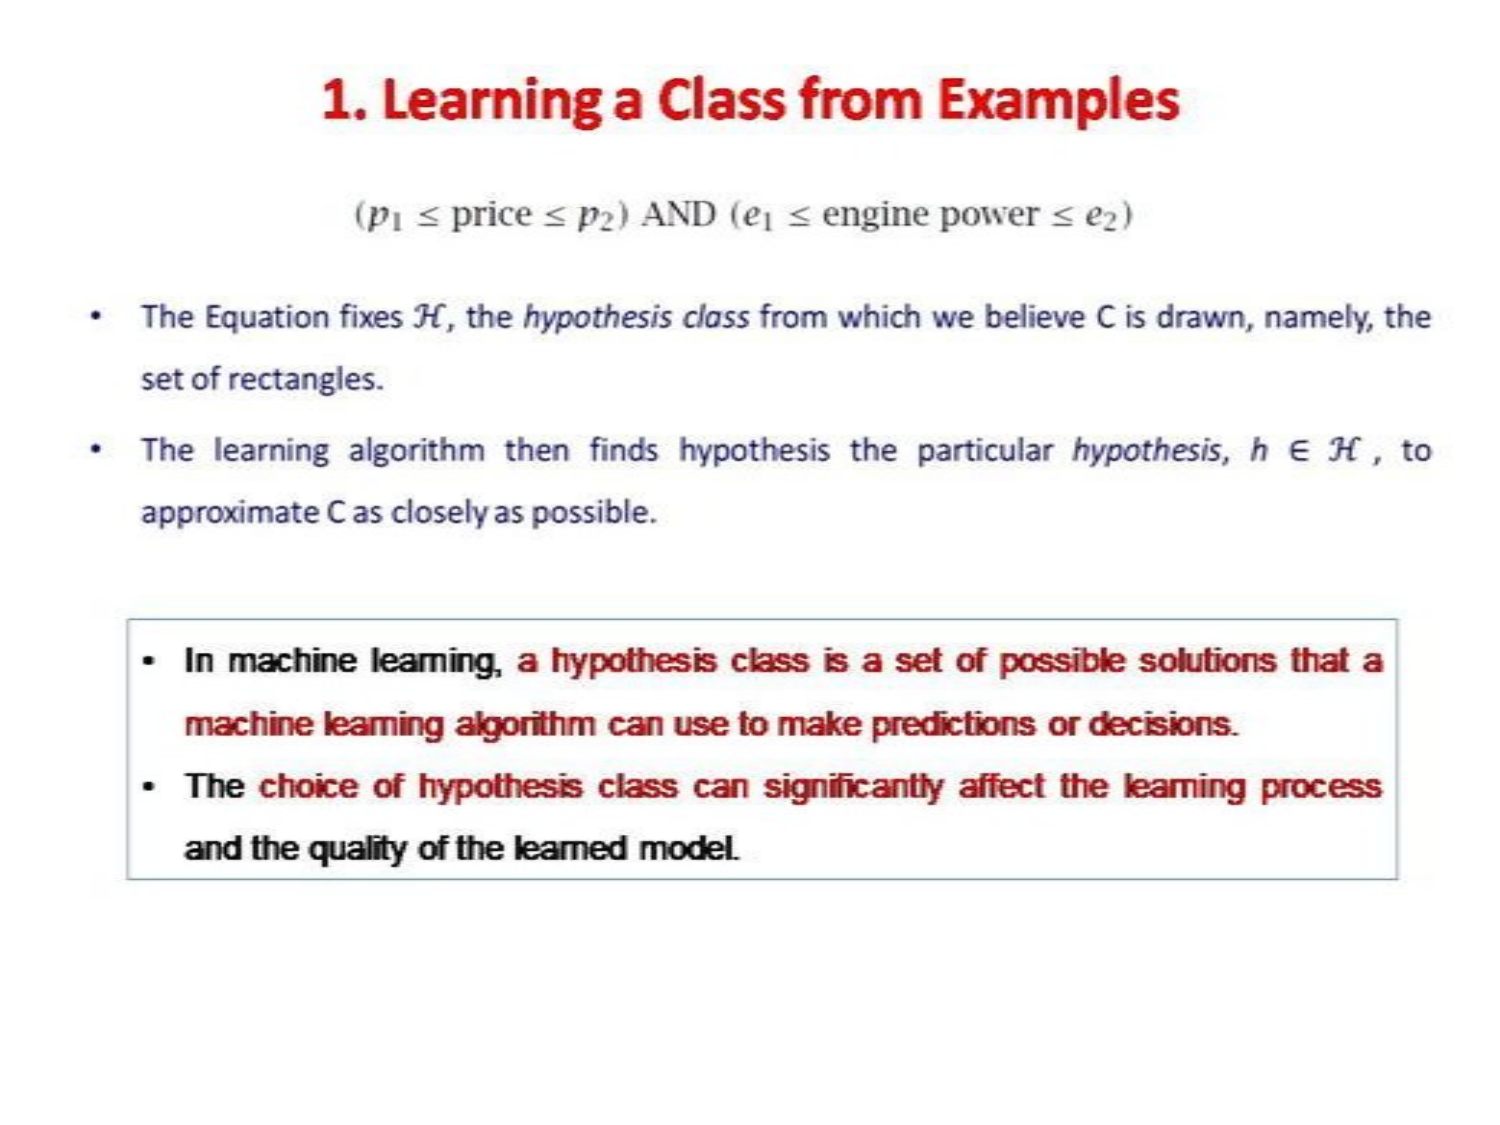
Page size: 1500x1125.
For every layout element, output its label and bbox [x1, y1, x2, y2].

picture [22, 64, 1478, 976]
